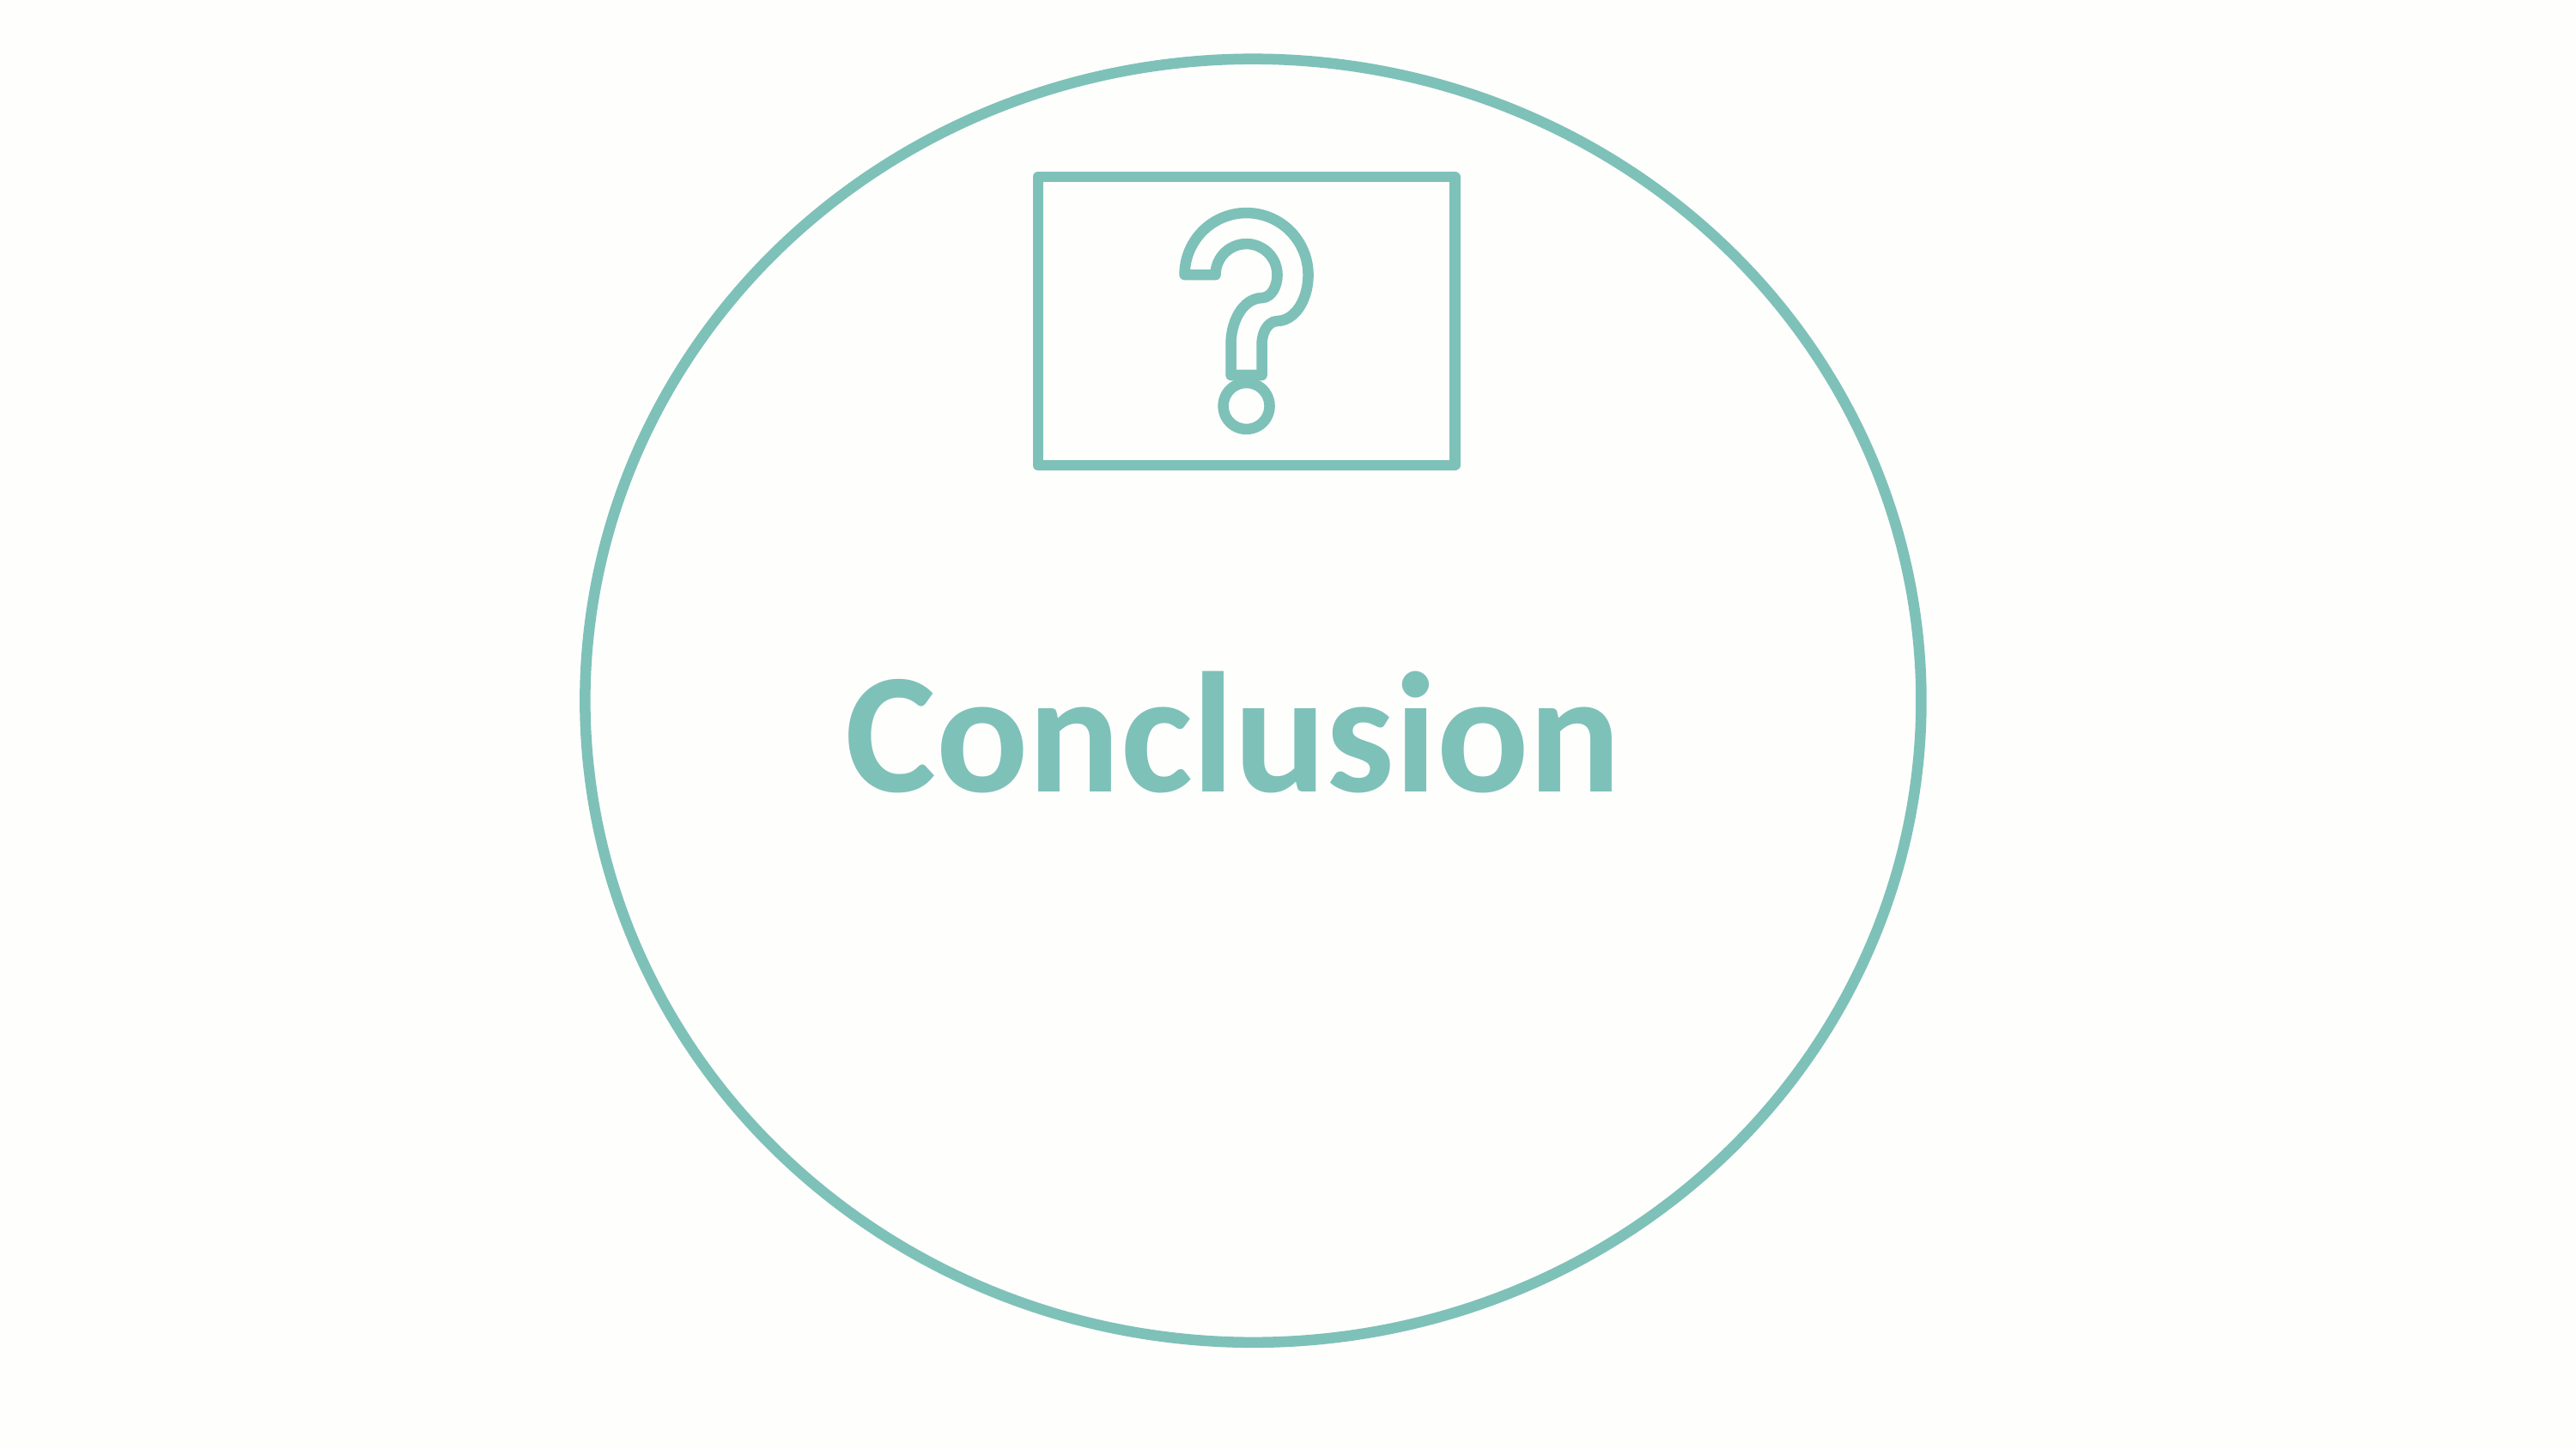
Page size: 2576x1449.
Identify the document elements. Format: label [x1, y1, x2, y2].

text_box [585, 58, 1922, 1343]
